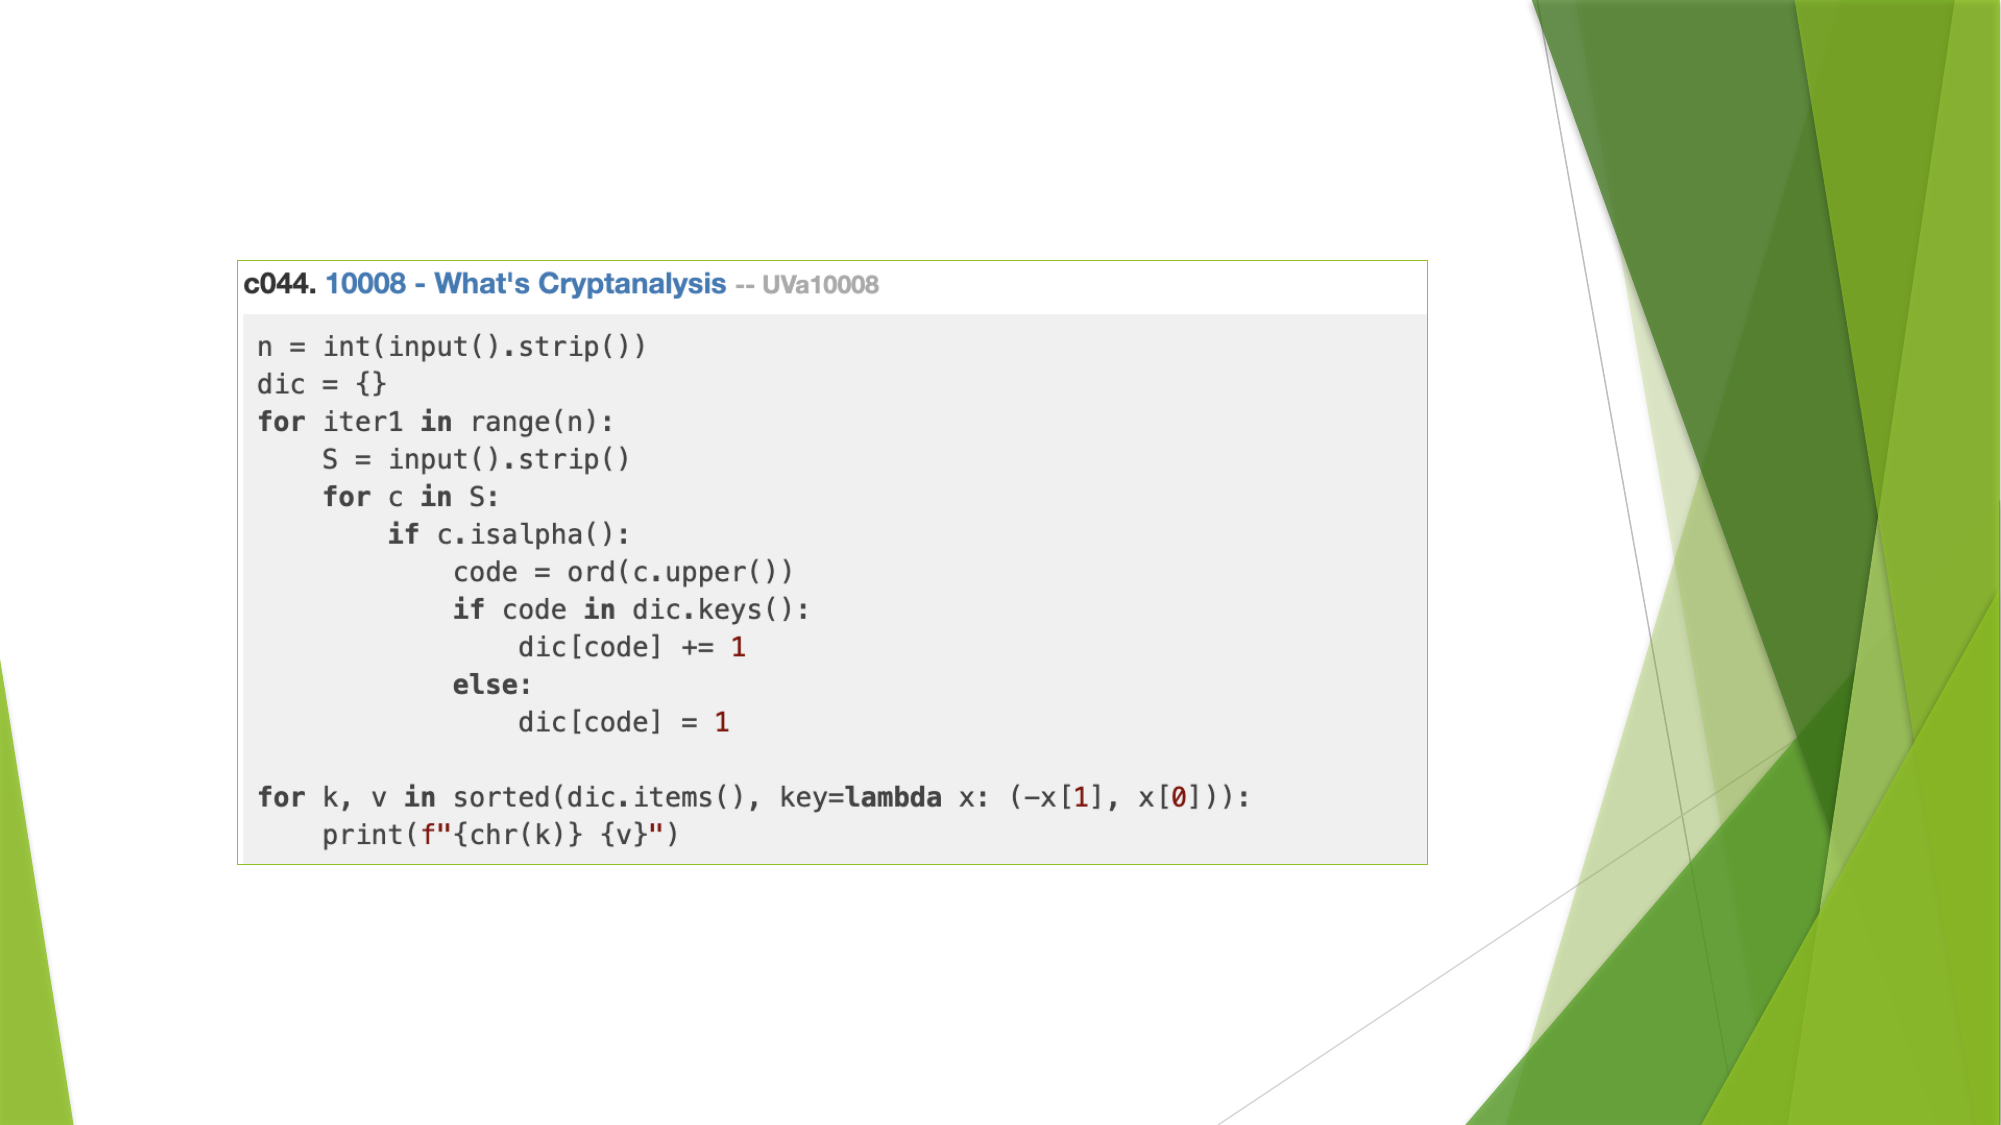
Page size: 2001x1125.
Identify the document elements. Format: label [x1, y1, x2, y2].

picture [237, 259, 1429, 866]
